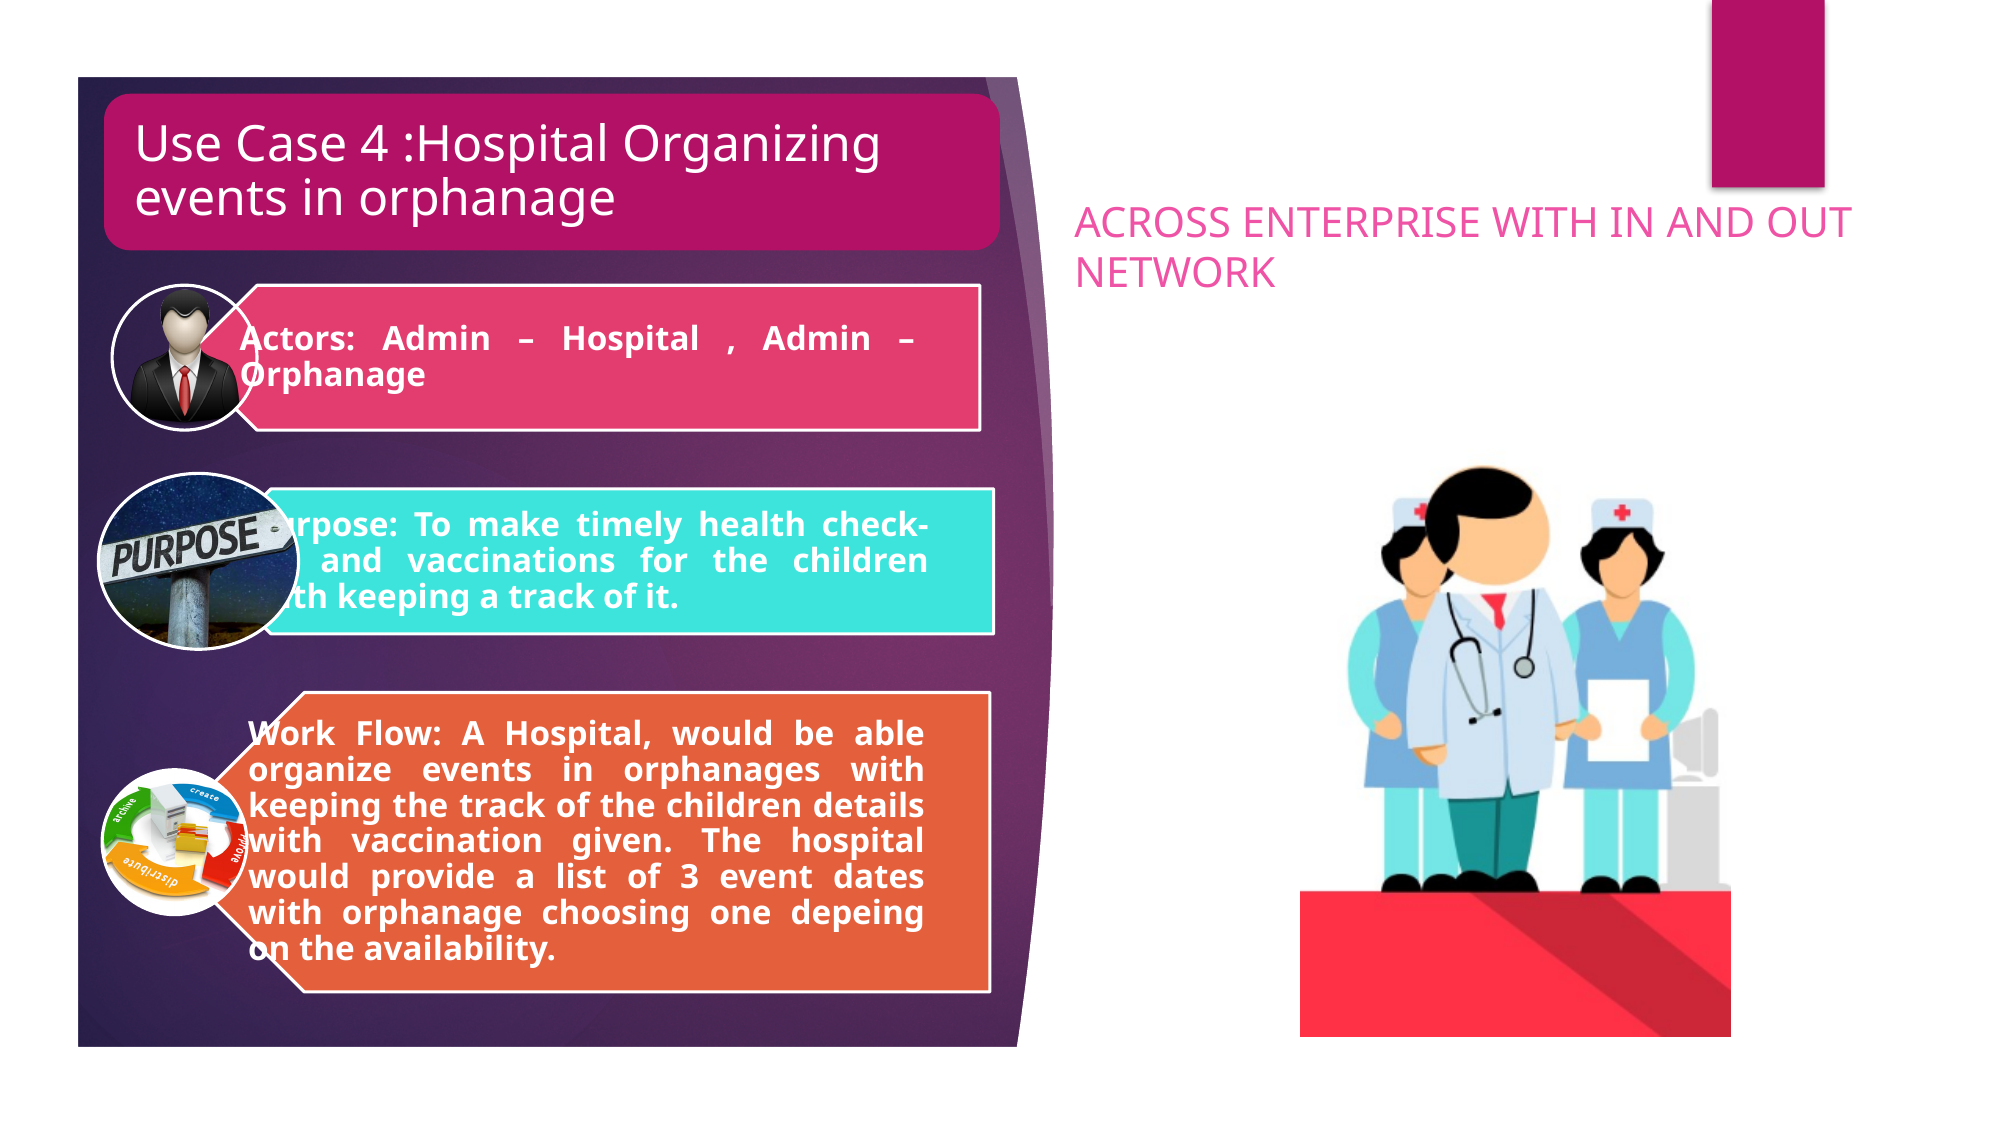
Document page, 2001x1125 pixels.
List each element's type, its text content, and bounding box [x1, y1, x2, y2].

list Across Enterprise With in and OUT Network [1059, 253, 1877, 382]
picture [1300, 388, 1731, 1037]
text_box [0, 284, 1145, 993]
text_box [103, 90, 1001, 254]
